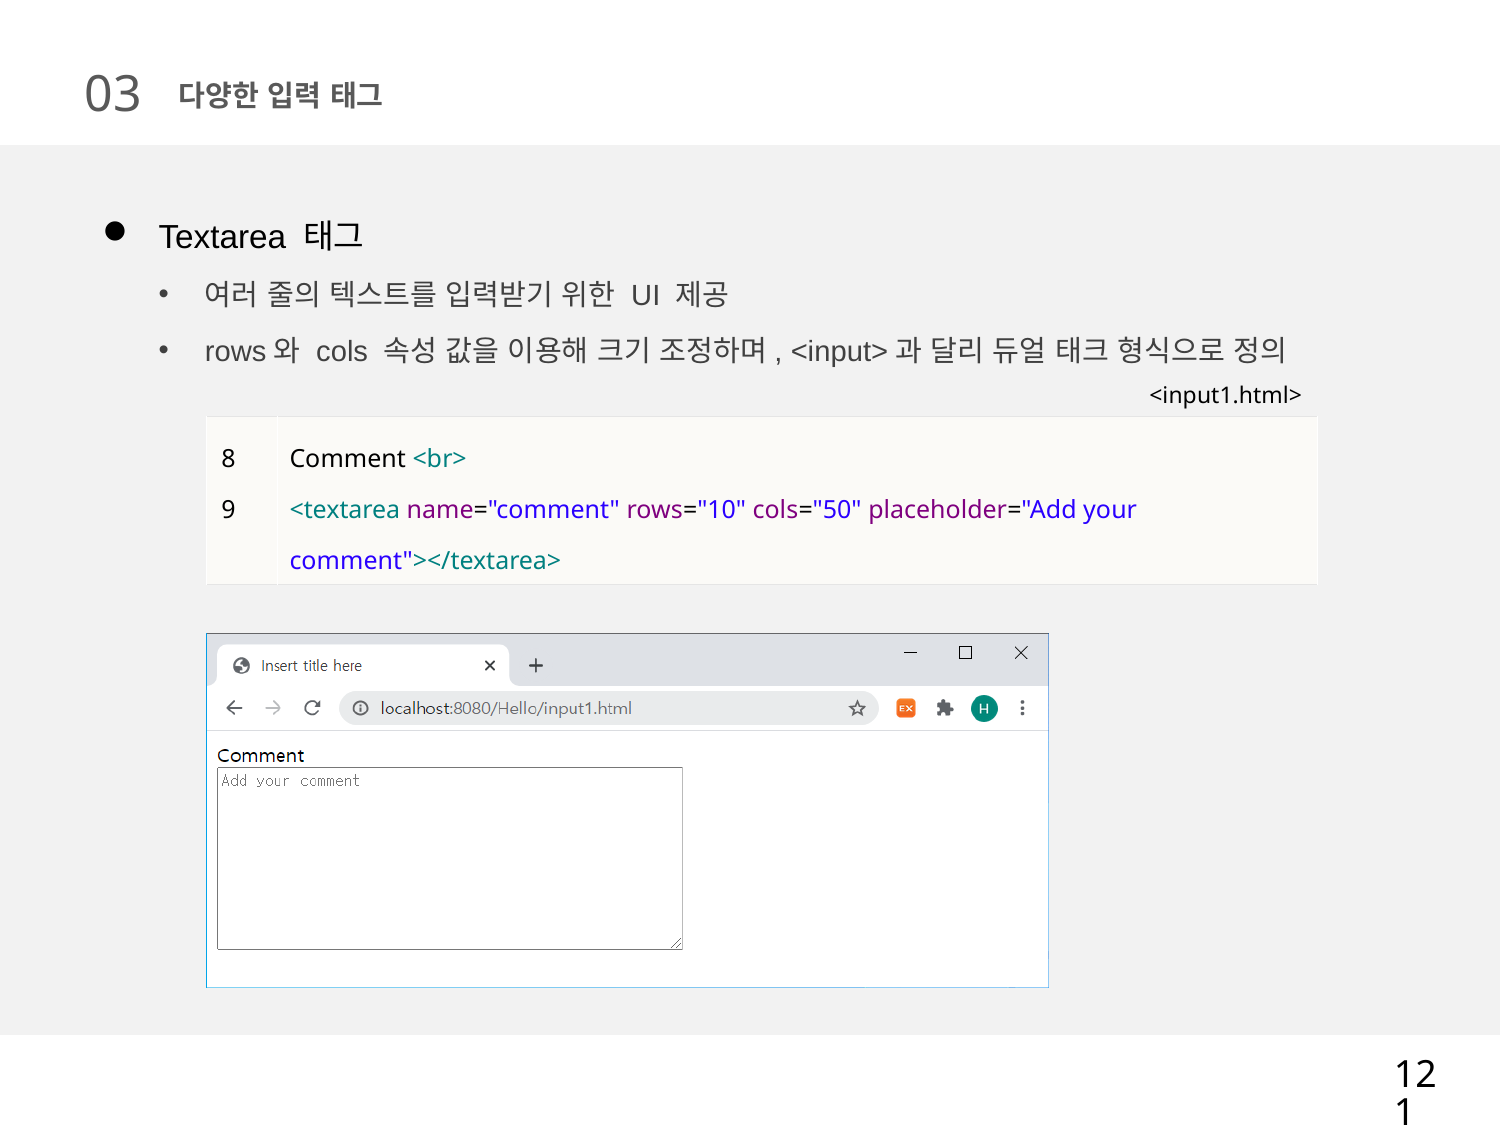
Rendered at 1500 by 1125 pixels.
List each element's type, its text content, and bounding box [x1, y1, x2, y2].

picture [208, 633, 1049, 988]
text_box <input1.html> [1134, 373, 1318, 416]
table_header Comment <br> <textarea name="comment" rows="10" cols="50" placeholder="Add your comment"></textarea> [278, 417, 1317, 584]
slide_number 121 [1379, 1043, 1468, 1103]
table_header 8 9 [207, 417, 277, 584]
text_box Textarea 태그 여러 줄의 텍스트를 입력받기 위한 UI 제공 rows와 cols 속성 값을 이용해 크기 조정하며, <input>과 달리 듀얼 태크 형식으로 정의 [77, 208, 1412, 465]
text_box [64, 54, 411, 131]
